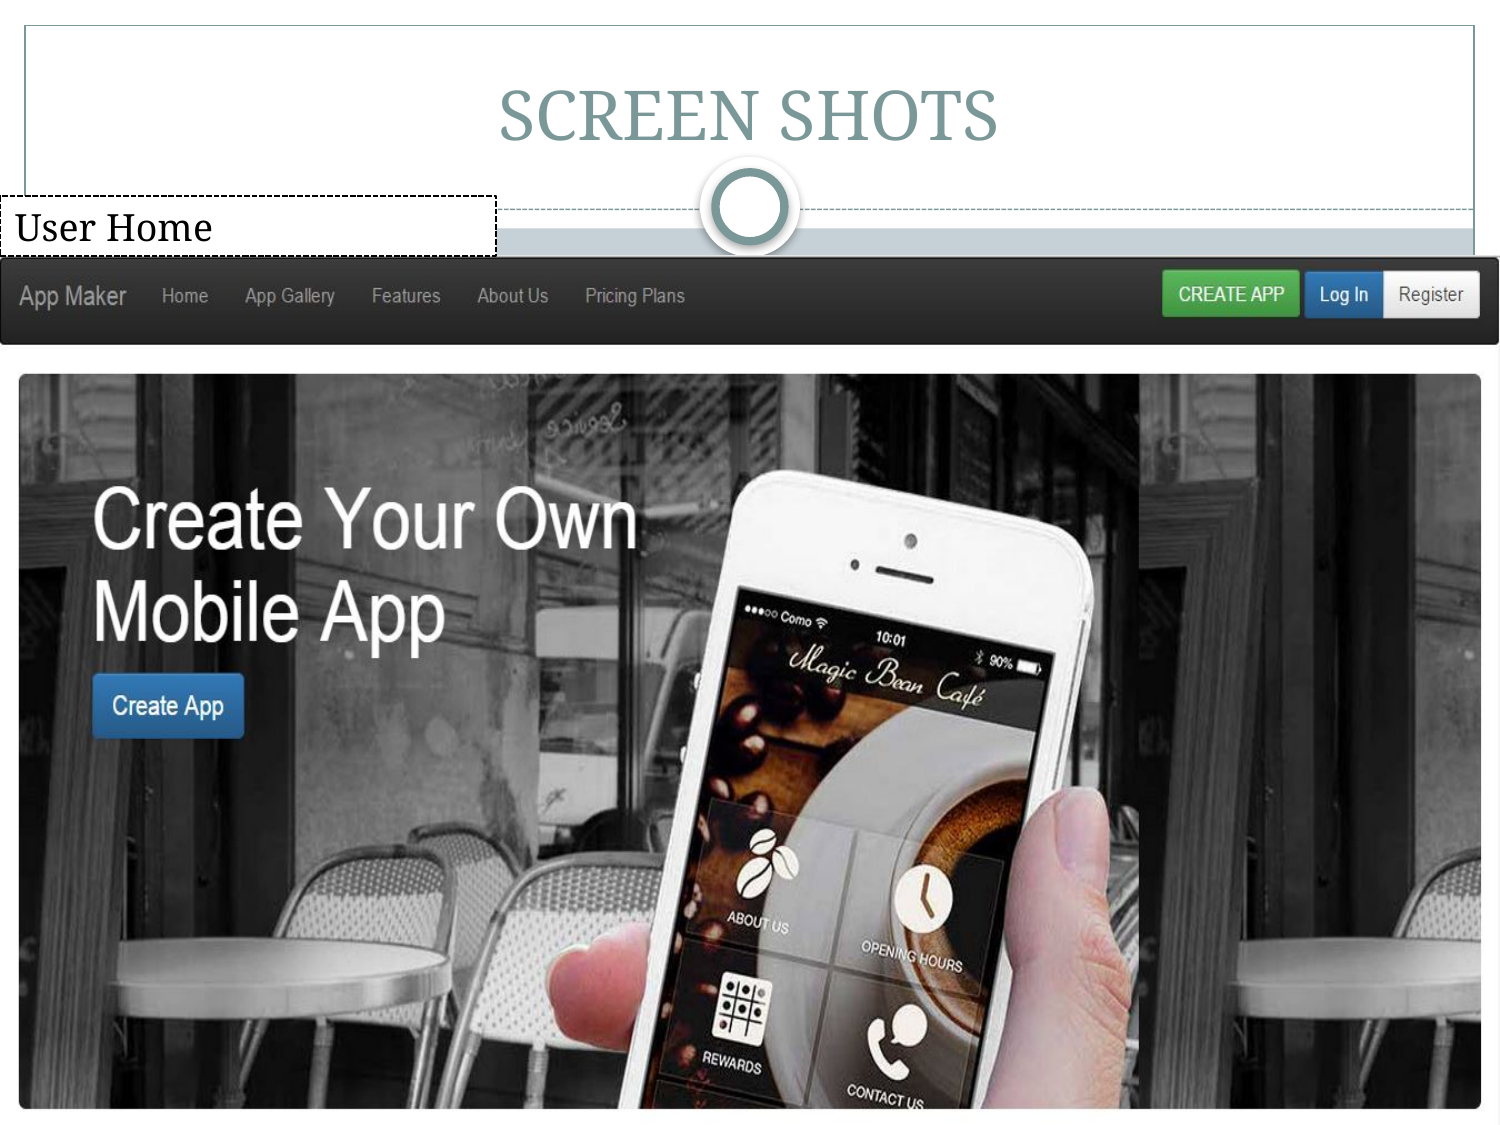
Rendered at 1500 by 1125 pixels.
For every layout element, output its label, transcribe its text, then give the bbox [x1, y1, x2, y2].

text_box User Home [0, 195, 497, 253]
picture [0, 255, 1500, 1125]
title SCREEN SHOTS [49, 37, 1450, 162]
